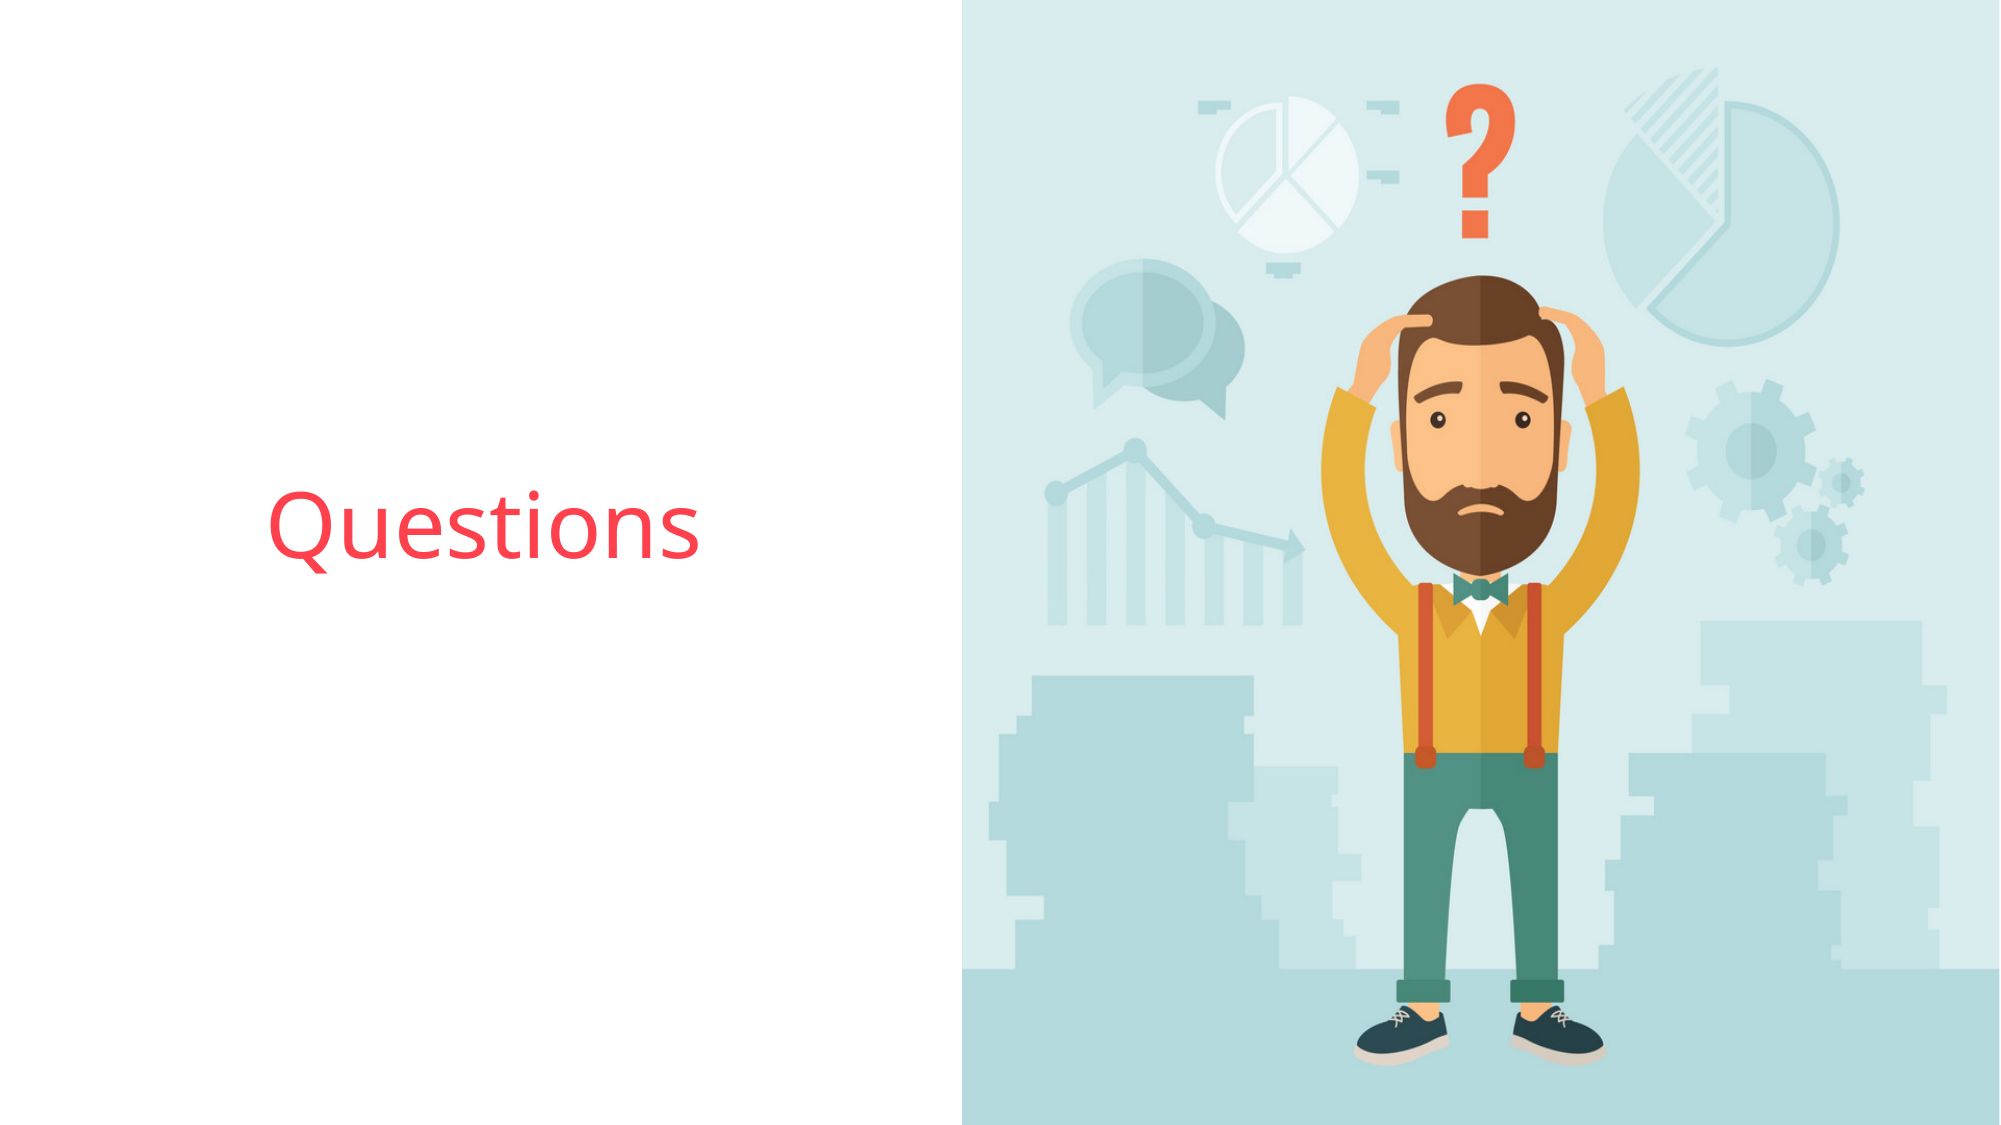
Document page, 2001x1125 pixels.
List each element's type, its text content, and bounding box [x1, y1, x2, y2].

title Questions [265, 467, 769, 563]
picture [961, 0, 2000, 1125]
